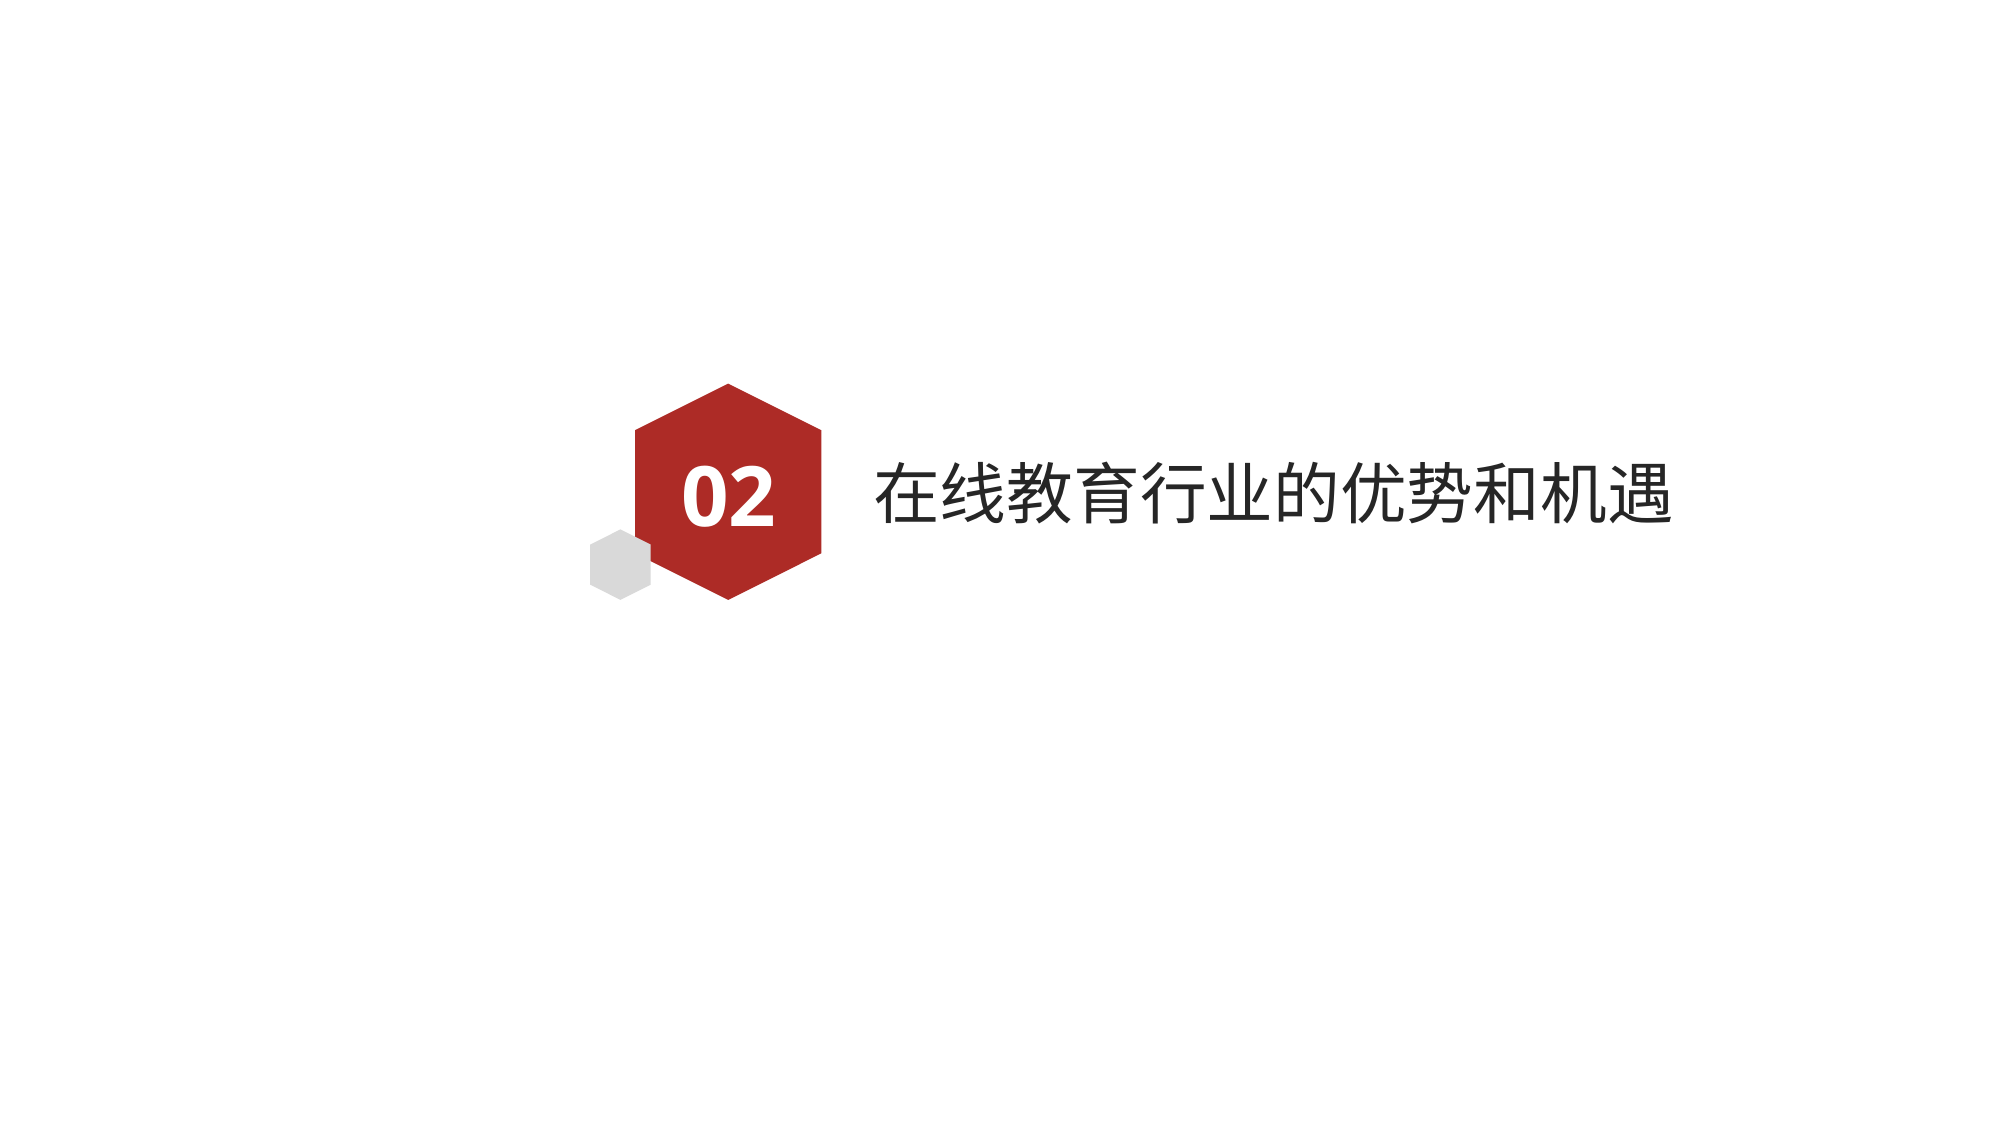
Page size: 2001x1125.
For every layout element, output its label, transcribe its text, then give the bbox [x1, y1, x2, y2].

title 在线教育行业的优势和机遇 [858, 453, 1950, 672]
list 02 [636, 404, 822, 594]
